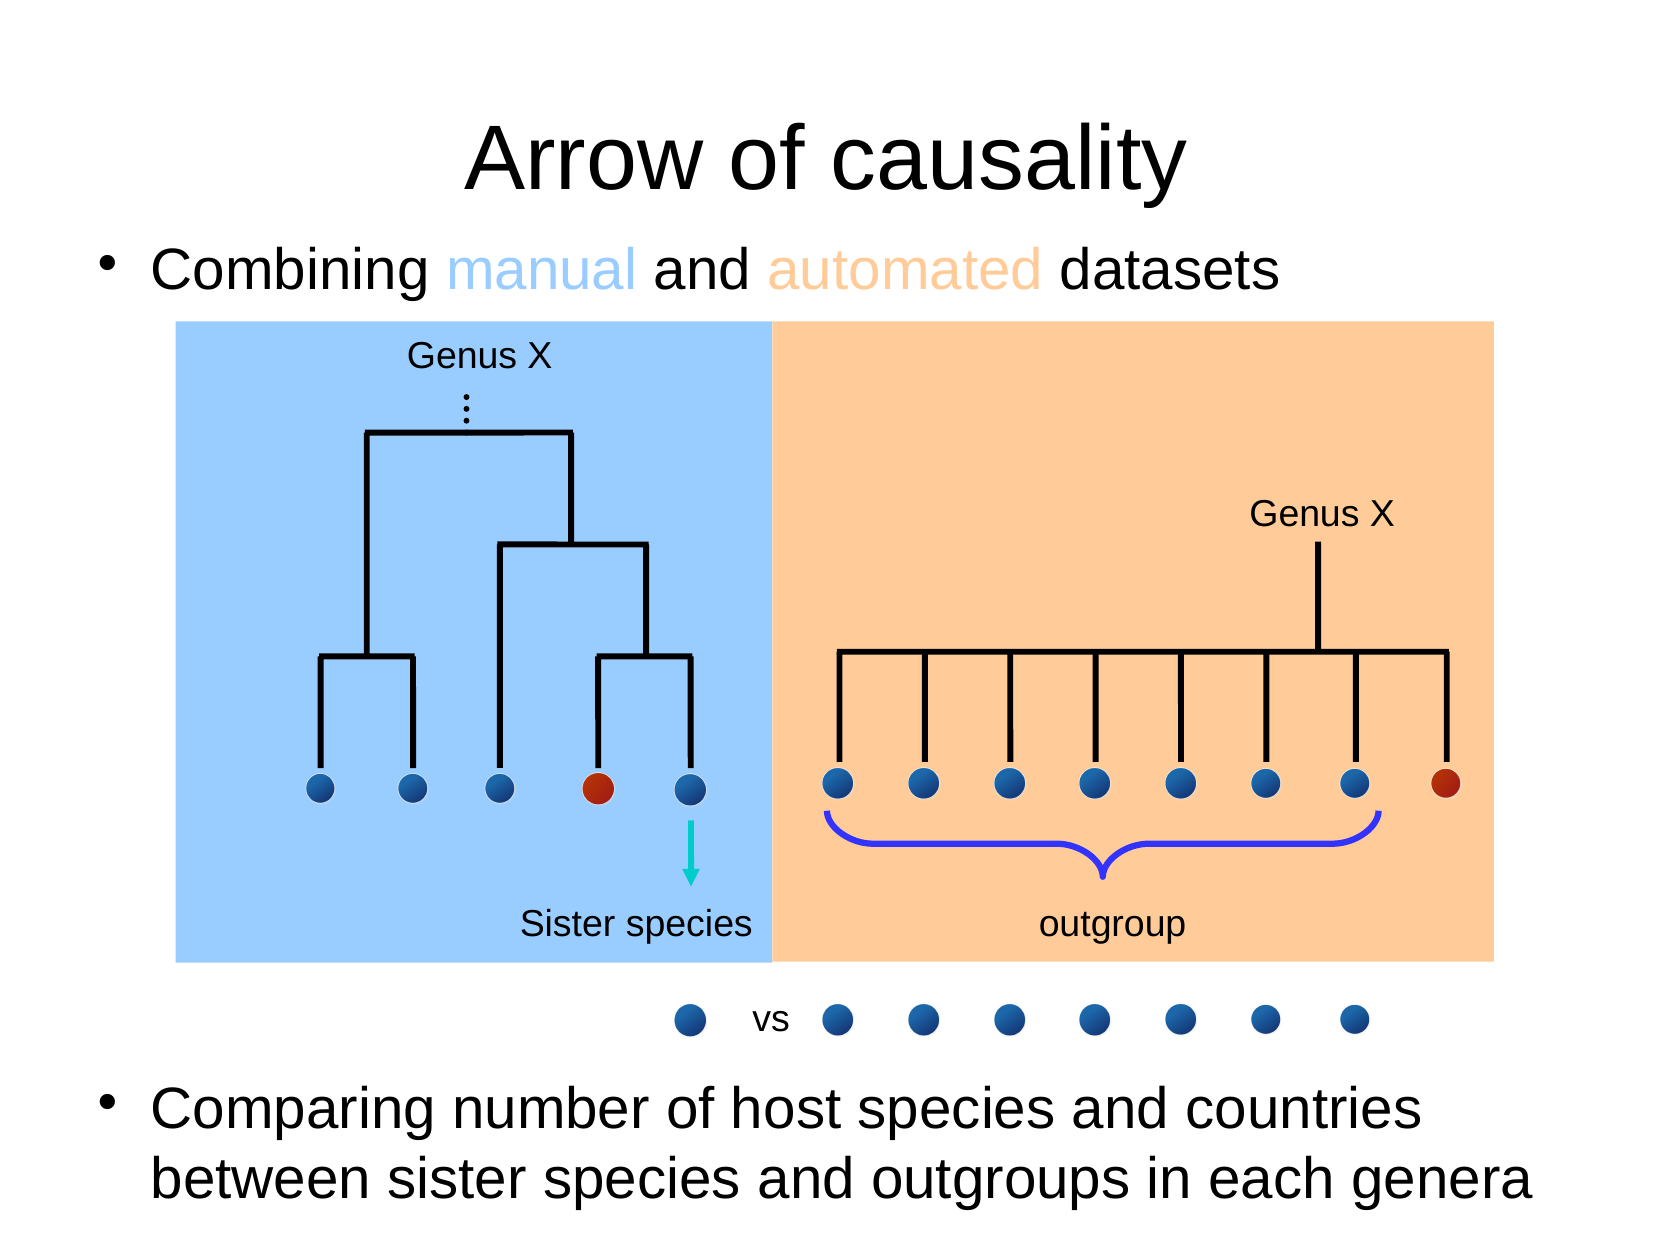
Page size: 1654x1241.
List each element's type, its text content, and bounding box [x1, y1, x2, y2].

picture [820, 1002, 858, 1039]
picture [483, 772, 519, 806]
picture [1077, 765, 1114, 802]
picture [1077, 1002, 1114, 1039]
text_box Arrow of causality [82, 49, 1571, 231]
text_box outgroup [1024, 892, 1236, 949]
picture [905, 1002, 943, 1039]
text_box vs [737, 986, 835, 1049]
picture [396, 772, 431, 806]
picture [1162, 765, 1200, 802]
picture [1162, 1002, 1200, 1039]
text_box [684, 820, 698, 887]
text_box Sister species [505, 892, 790, 991]
picture [1338, 766, 1373, 801]
text_box Comparing number of host species and countries between sister species and outgroups in each genera [79, 1069, 1623, 1220]
text_box [175, 321, 772, 963]
text_box Genus X [1234, 481, 1446, 539]
picture [580, 771, 618, 809]
picture [905, 765, 943, 803]
picture [820, 765, 858, 803]
picture [671, 772, 710, 810]
picture [671, 1002, 710, 1040]
picture [303, 772, 339, 806]
picture [1429, 766, 1464, 801]
text_box [826, 810, 1379, 877]
picture [992, 765, 1030, 803]
text_box Genus X [392, 323, 604, 381]
picture [992, 1002, 1030, 1039]
text_box Combining manual and automated datasets [79, 231, 1575, 361]
picture [1249, 766, 1284, 801]
picture [1338, 1003, 1373, 1038]
text_box [772, 321, 1494, 962]
picture [1249, 1003, 1284, 1038]
